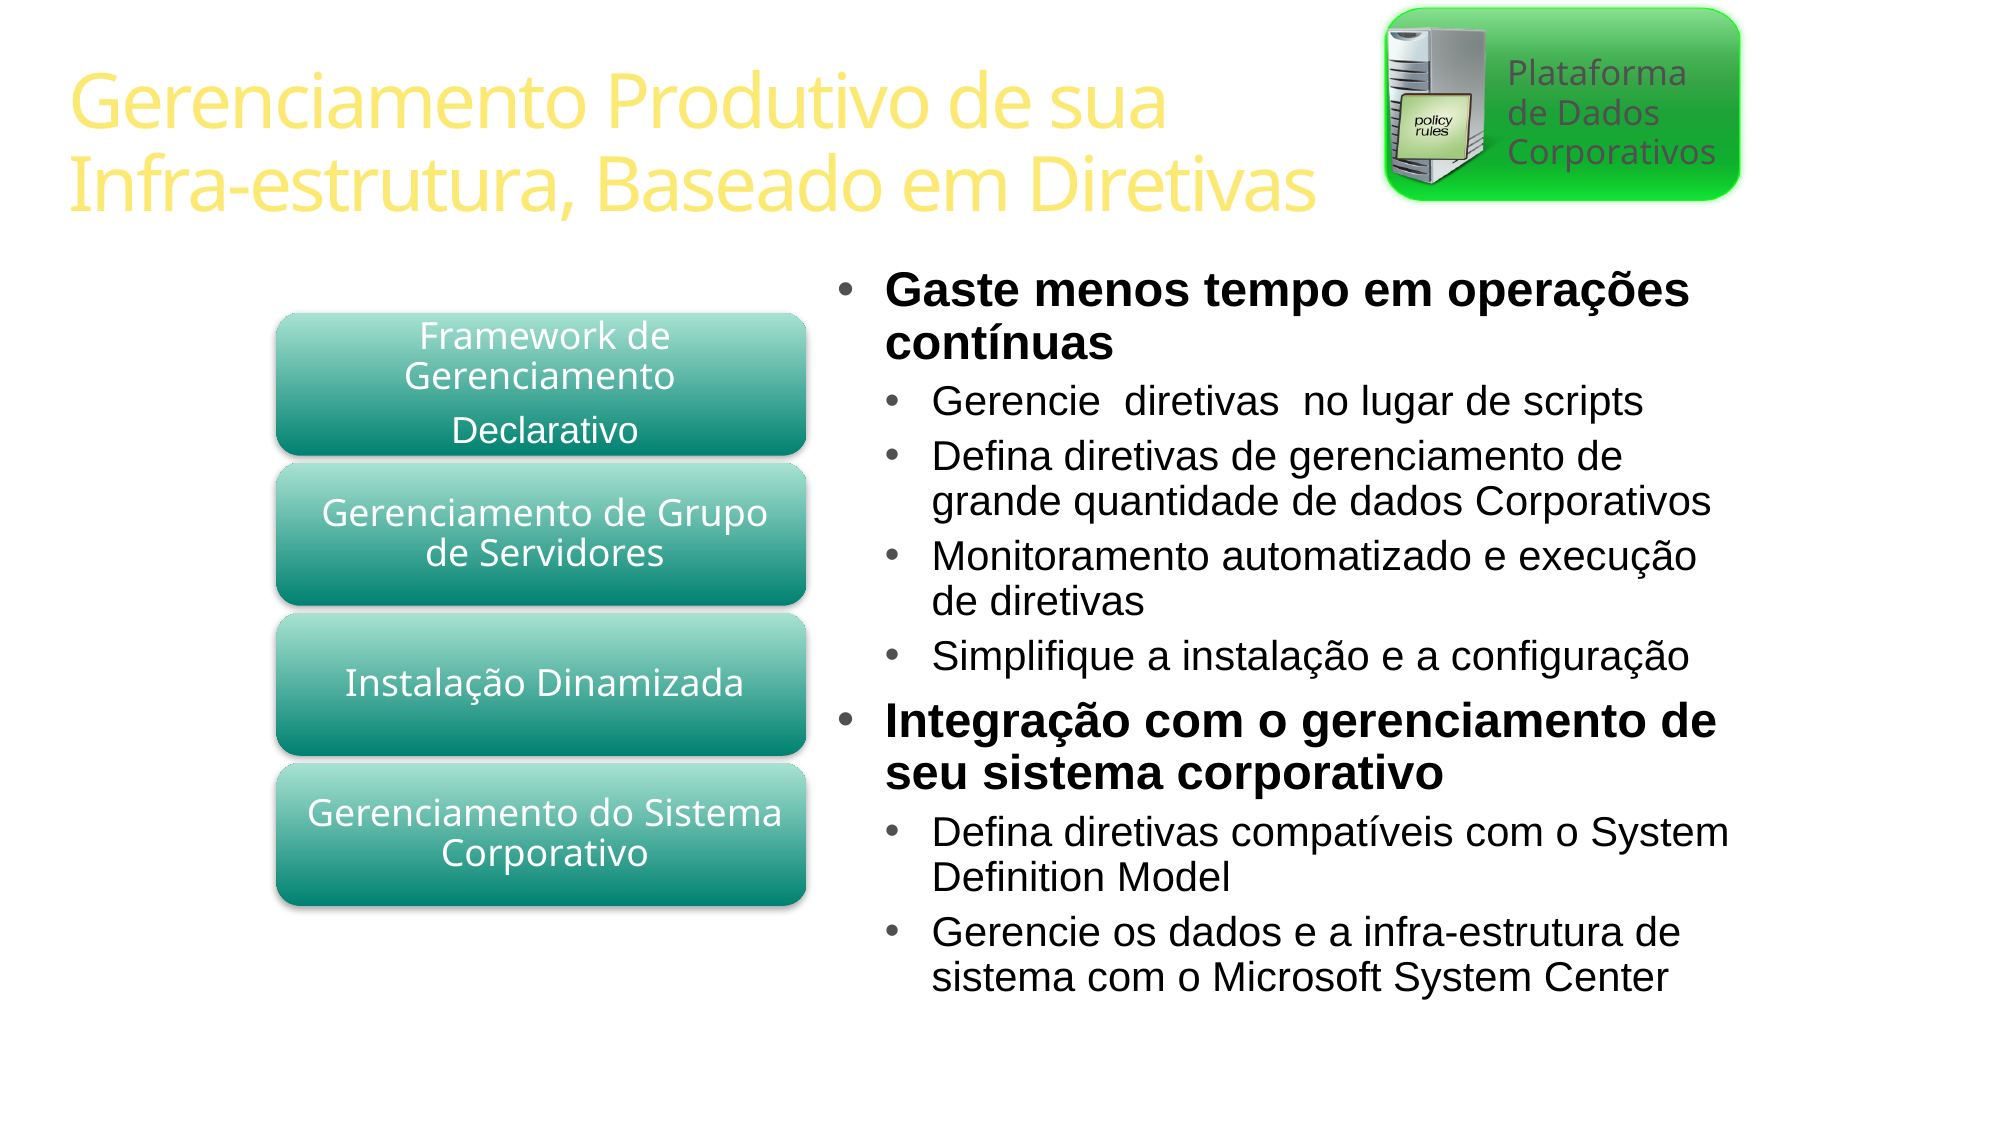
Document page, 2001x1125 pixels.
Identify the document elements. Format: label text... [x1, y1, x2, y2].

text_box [270, 312, 813, 907]
list Gaste menos tempo em operações contínuas Gerencie diretivas no lugar de scripts Defina diretivas de gerenciamento de grande quantidade de dados Corporativos Monitoramento automatizado e execução de diretivas Simplifique a instalação e a configuração Integração com o gerenciamento de seu sistema corporativo Defina diretivas compatíveis com o System Definition Model Gerencie os dados e a infra-estrutura de sistema com o Microsoft System Center [822, 249, 1750, 1025]
title Gerenciamento Produtivo de sua Infra-estrutura, Baseado em Diretivas [53, 47, 1371, 215]
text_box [1374, 0, 1751, 209]
picture [1395, 93, 1472, 161]
